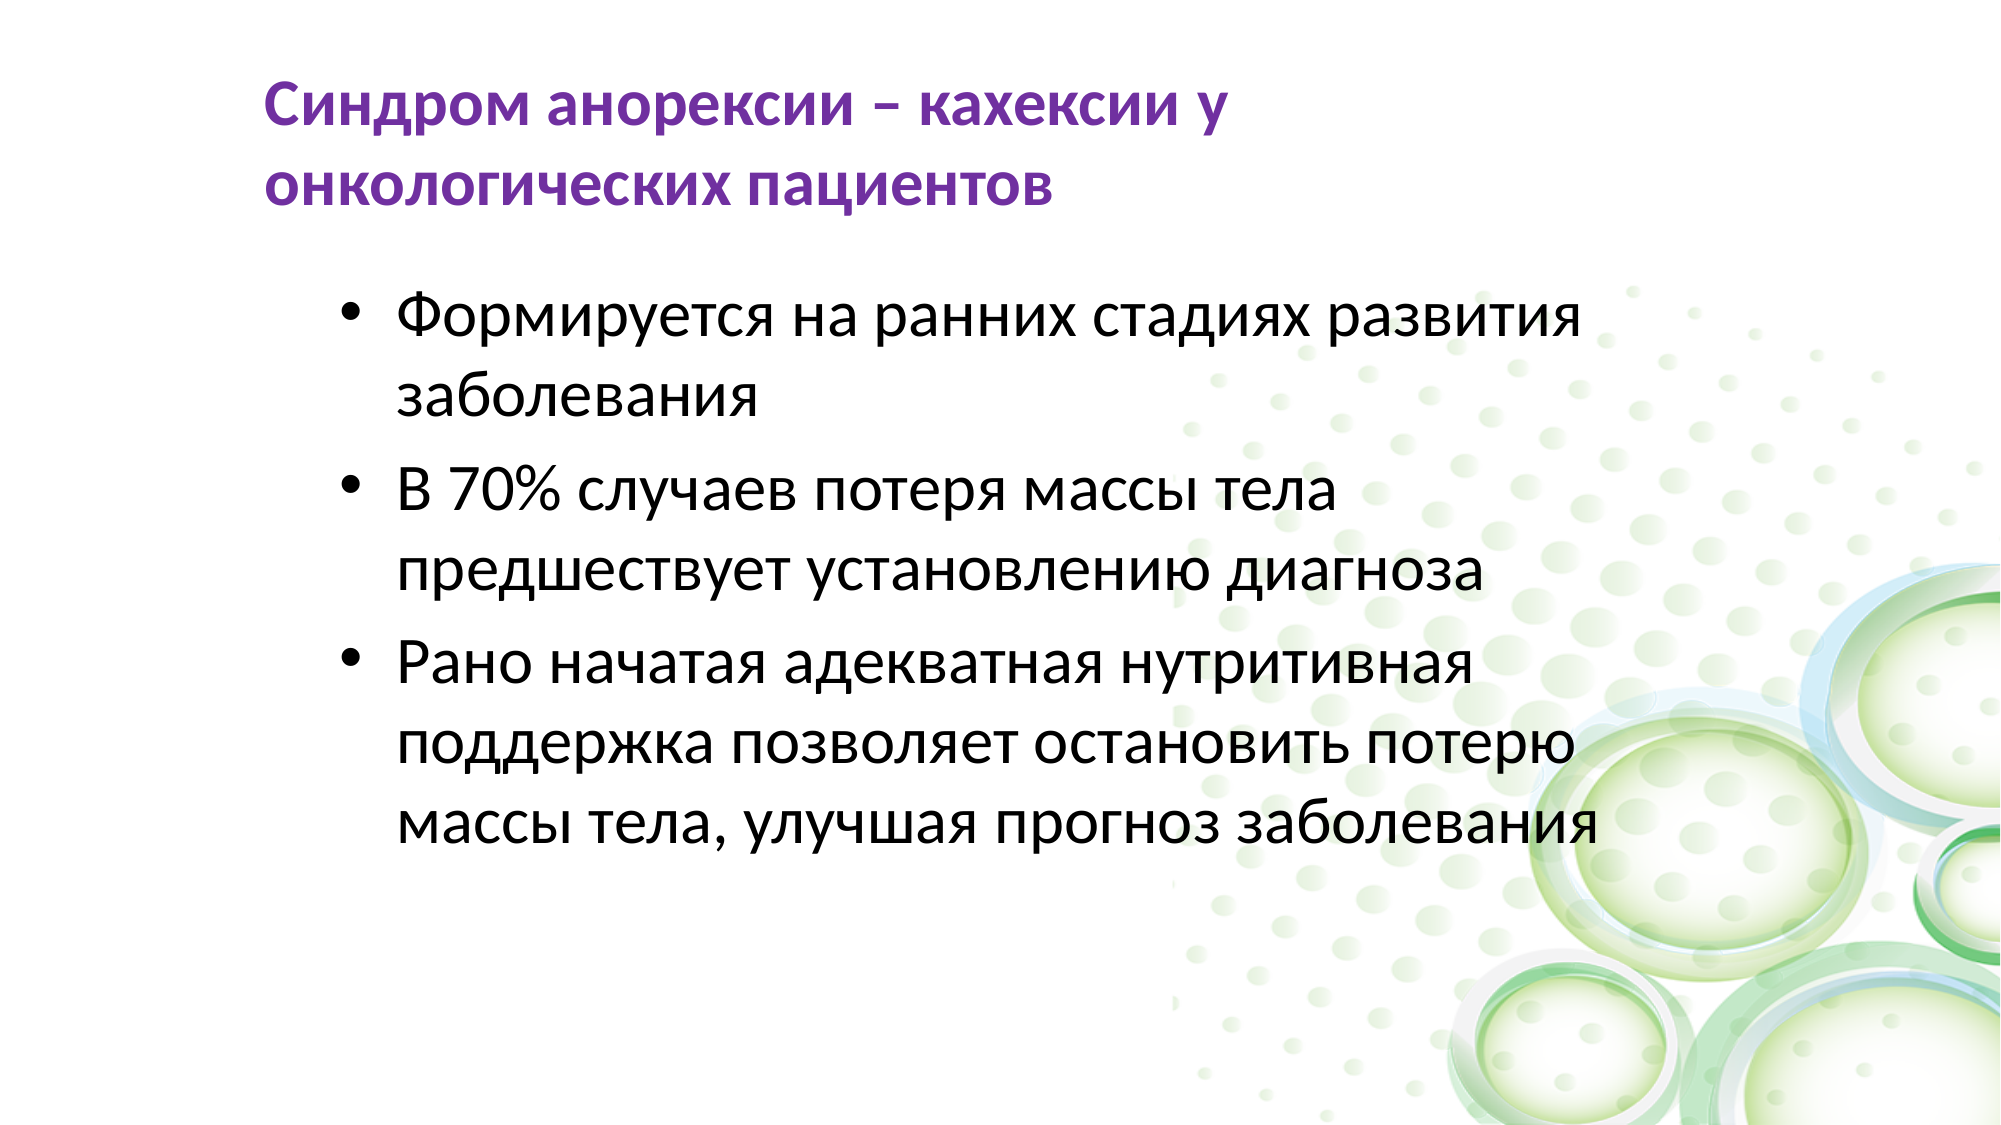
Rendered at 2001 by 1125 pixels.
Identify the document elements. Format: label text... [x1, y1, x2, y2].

list Формируется на ранних стадиях развития заболевания В 70% случаев потеря массы тела предшествует установлению диагноза Рано начатая адекватная нутритивная поддержка позволяет остановить потерю массы тела, улучшая прогноз заболевания [324, 262, 1697, 1047]
title Синдром анорексии – кахексии у онкологических пациентов [249, 45, 1675, 233]
picture [0, 0, 2001, 1125]
